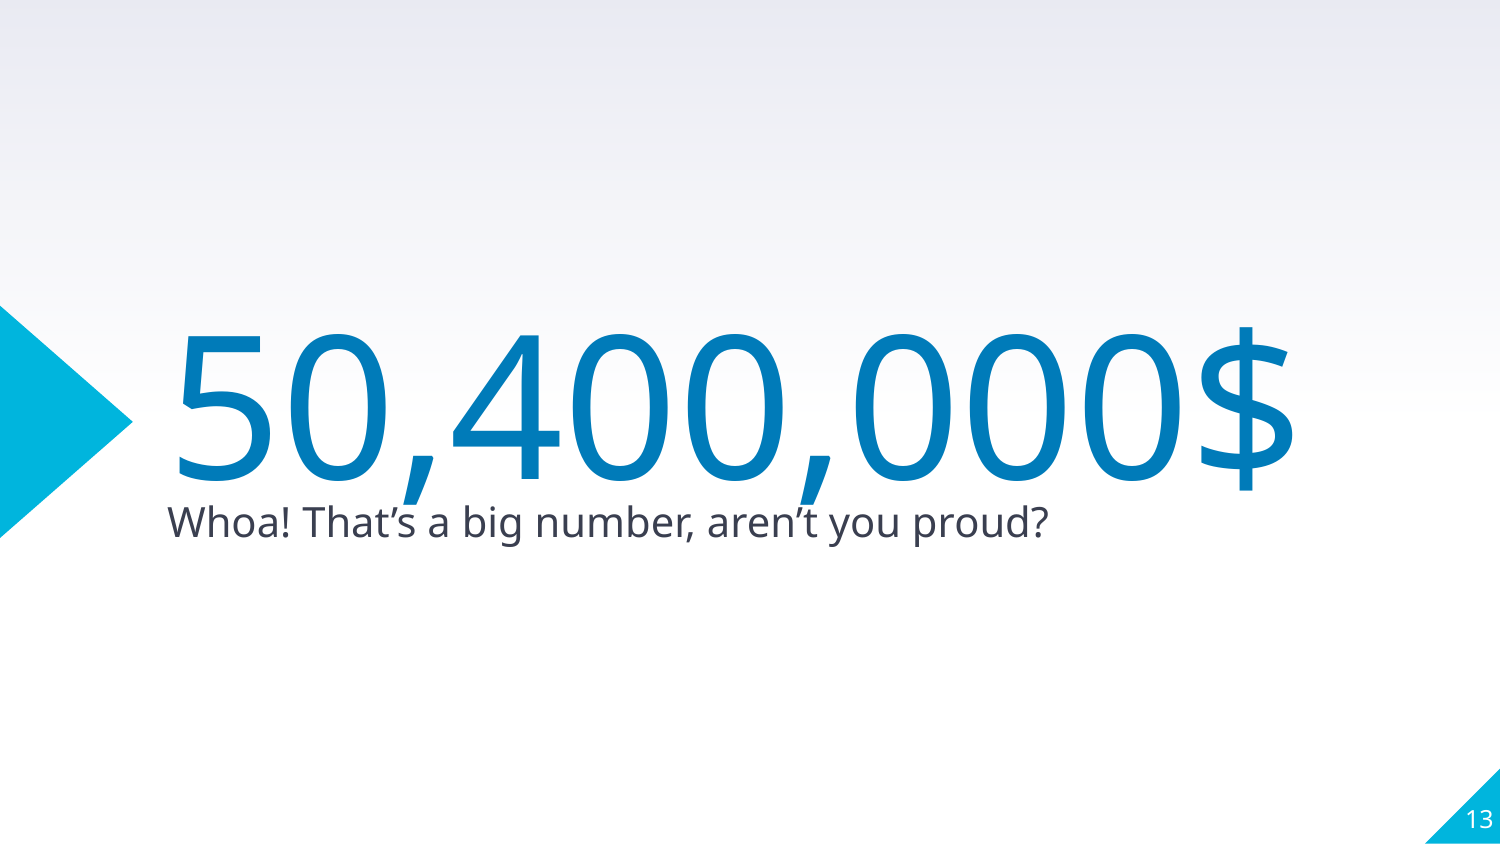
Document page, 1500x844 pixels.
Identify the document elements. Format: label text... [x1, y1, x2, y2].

slide_number 13 [1418, 760, 1494, 838]
subtitle Whoa! That’s a big number, aren’t you proud? [167, 490, 1388, 620]
text_box [0, 305, 133, 538]
title 50,400,000$ [167, 305, 1388, 490]
